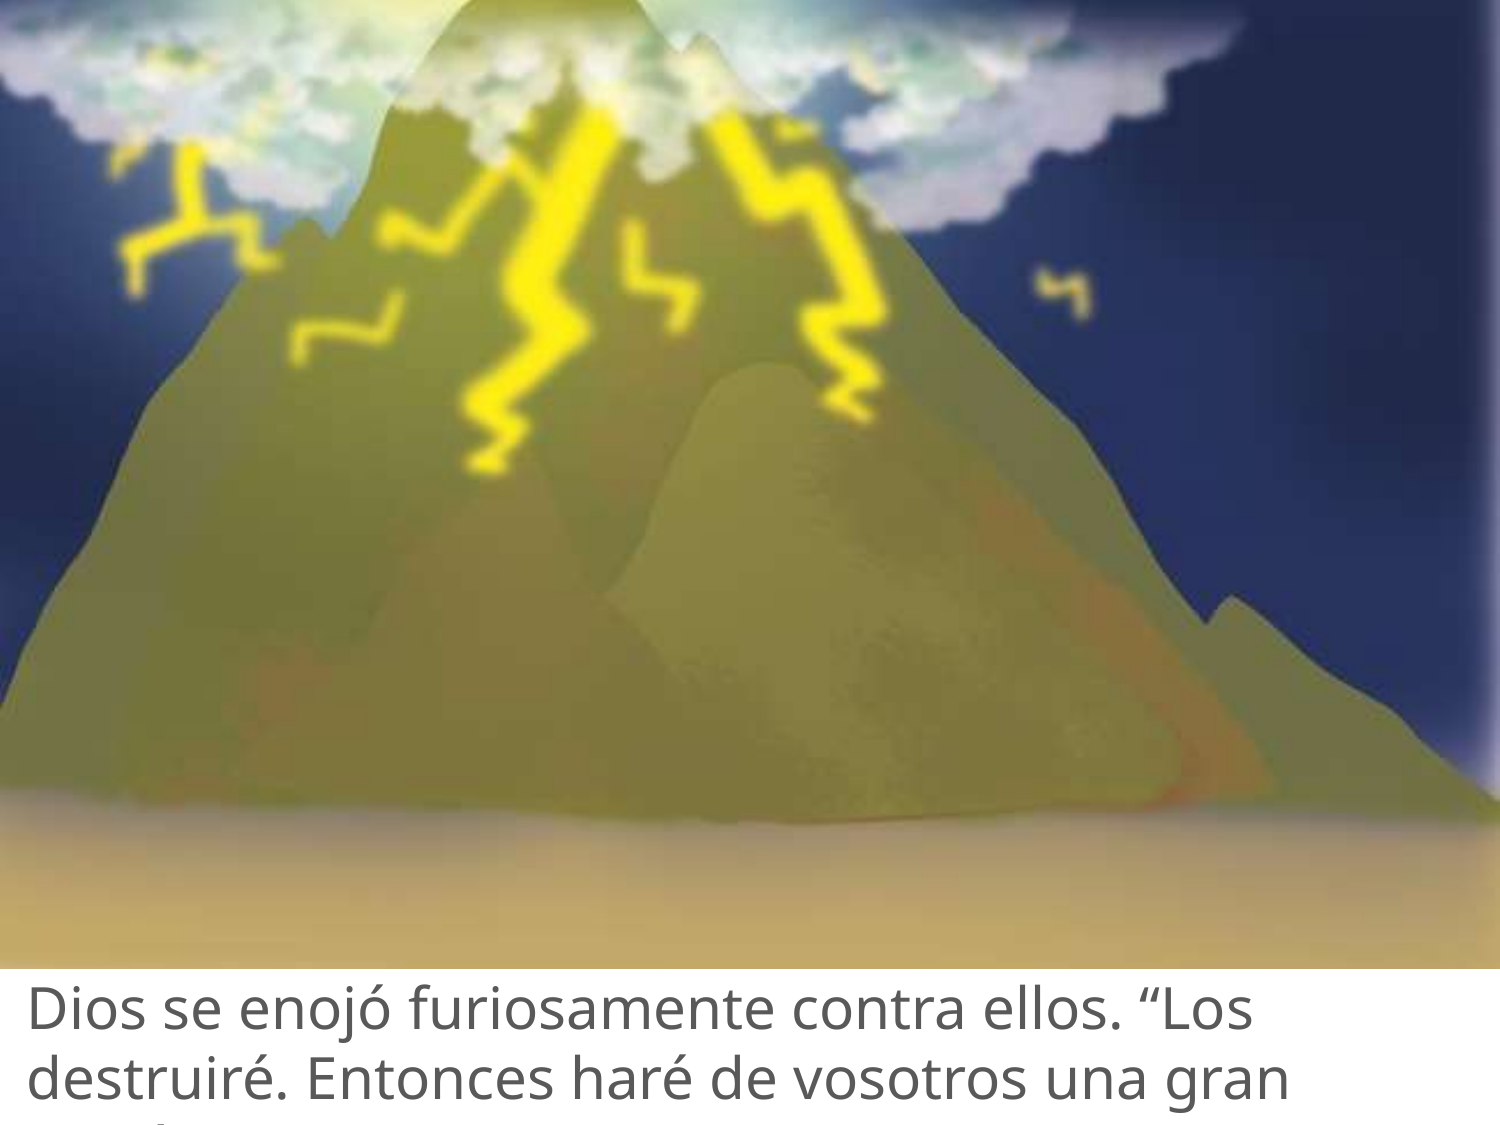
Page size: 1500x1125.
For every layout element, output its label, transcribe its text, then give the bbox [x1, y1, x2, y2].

picture [0, 0, 1500, 969]
text_box Dios se enojó furiosamente contra ellos. “Los destruiré. Entonces haré de vosotros una gran nación”. [11, 975, 1498, 1125]
